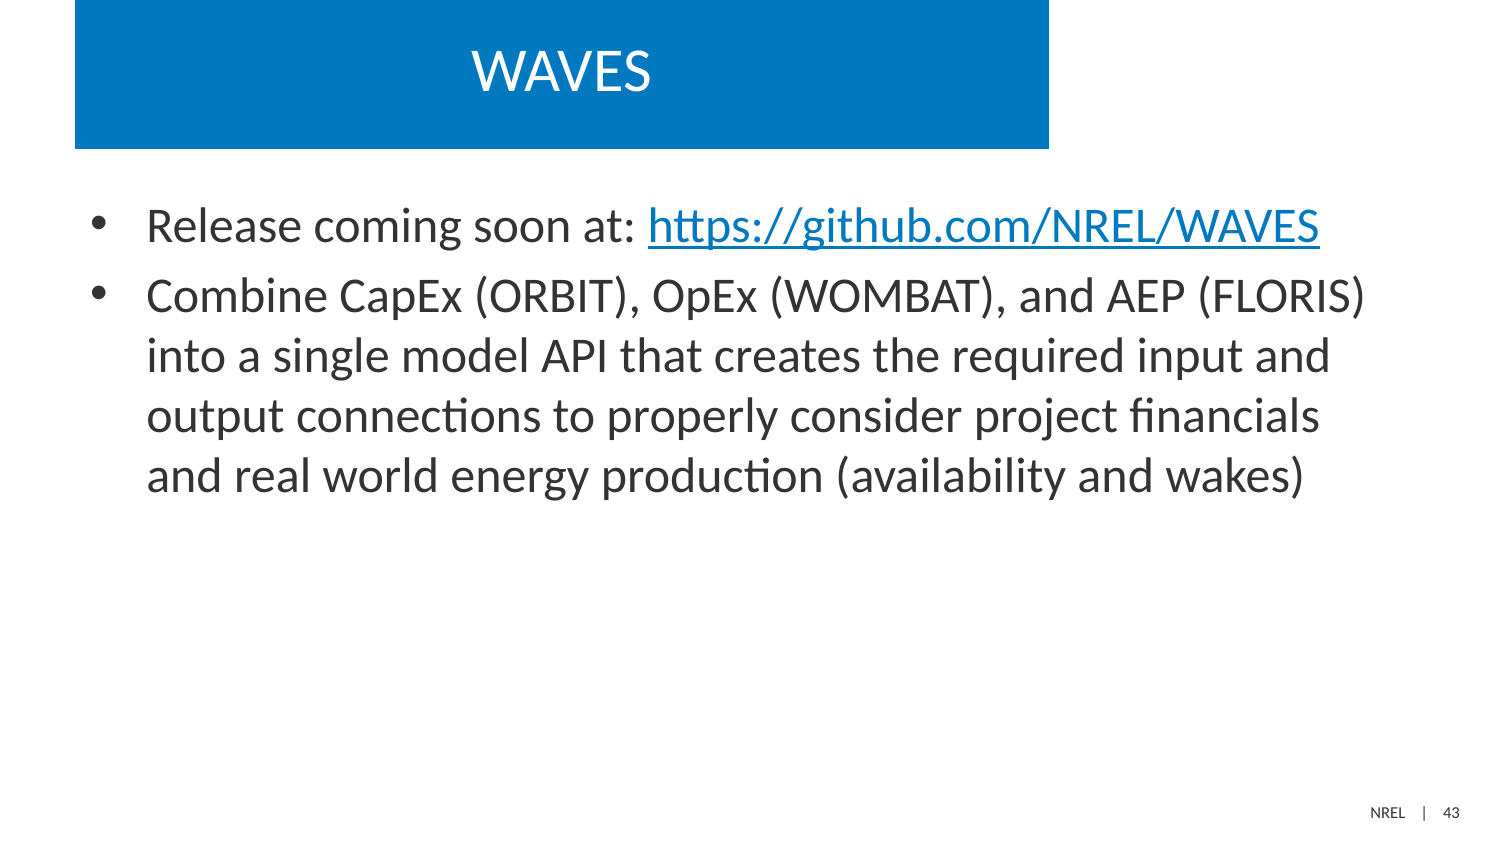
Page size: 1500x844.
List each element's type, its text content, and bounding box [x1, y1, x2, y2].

title WAVES [75, 0, 1049, 149]
list Release coming soon at: https://github.com/NREL/WAVES Combine CapEx (ORBIT), OpEx (WOMBAT), and AEP (FLORIS) into a single model API that creates the required input and output connections to properly consider project financials and real world energy production (availability and wakes) [75, 184, 1407, 779]
